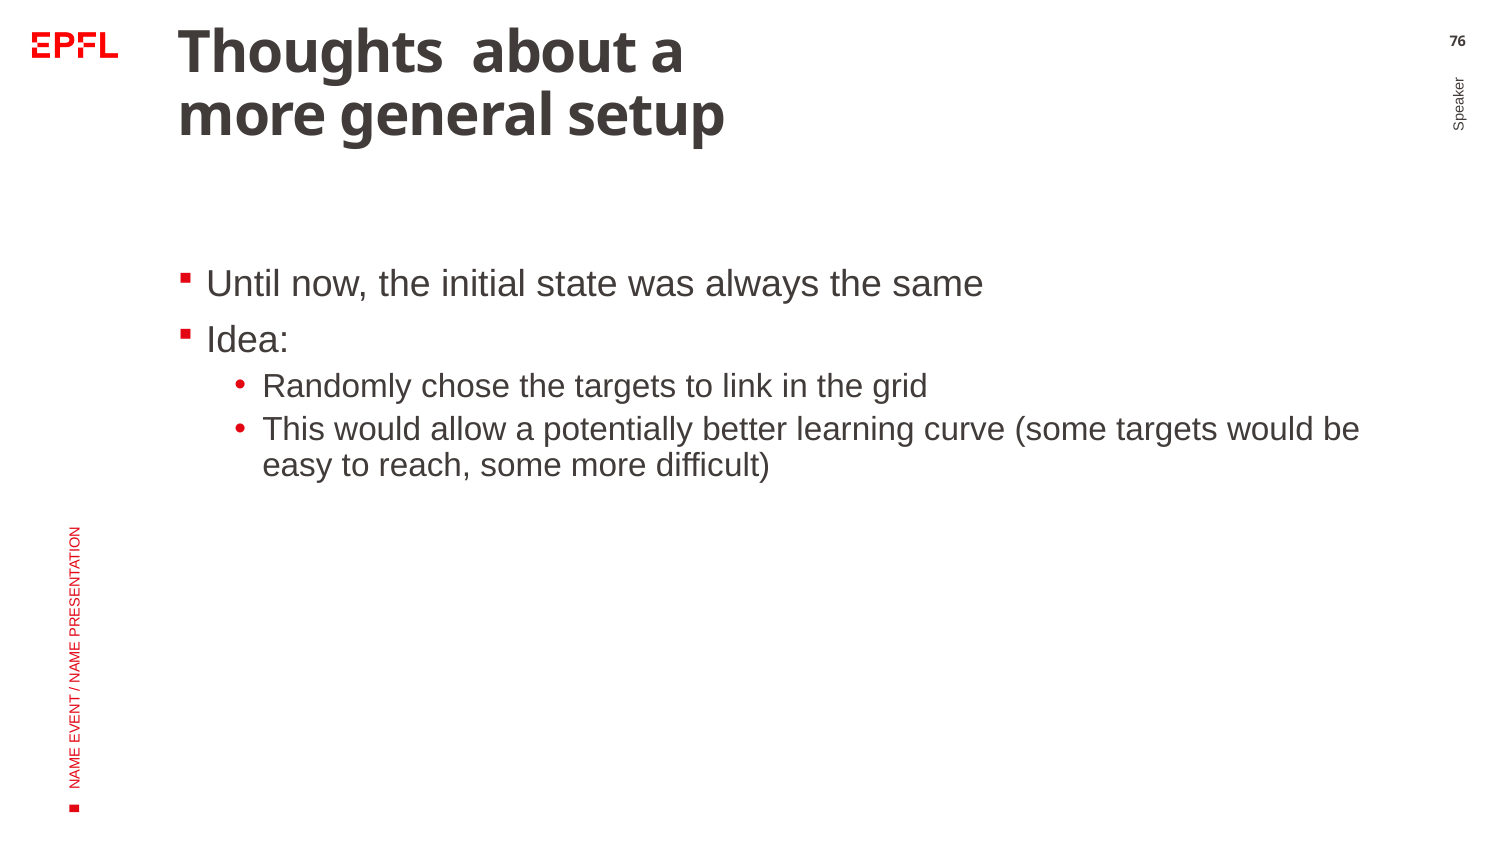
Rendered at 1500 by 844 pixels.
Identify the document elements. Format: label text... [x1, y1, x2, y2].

footer Speaker [1415, 59, 1500, 641]
list Until now, the initial state was always the same Idea: Randomly chose the targets to link in the grid This would allow a potentially better learning curve (some targets would be easy to reach, some more difficult) [148, 256, 1416, 813]
picture [21, 21, 129, 69]
title Thoughts about a more general setup [148, 21, 750, 198]
slide_number 76 [1415, 32, 1500, 59]
slide_number NAME EVENT / NAME PRESENTATION [0, 256, 148, 805]
